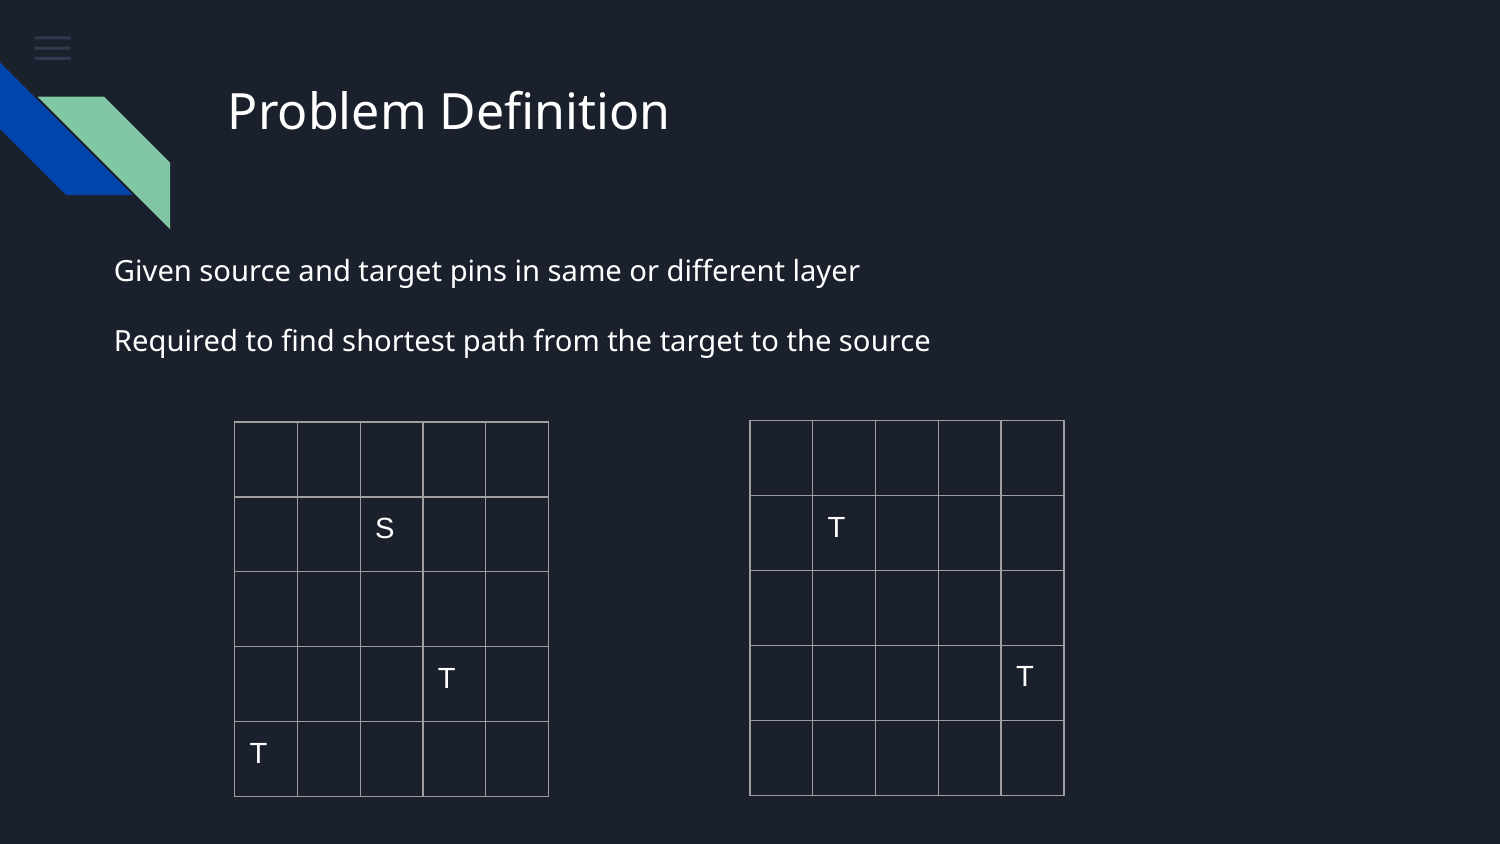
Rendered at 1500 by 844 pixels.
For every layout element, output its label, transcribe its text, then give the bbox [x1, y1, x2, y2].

table_cell [751, 646, 812, 720]
table_cell [298, 722, 360, 796]
table_cell [235, 572, 297, 646]
table_header [361, 423, 422, 496]
table_cell [235, 647, 297, 721]
table_cell [424, 572, 485, 646]
table_cell T [1002, 646, 1063, 720]
table_header [298, 423, 360, 496]
table_cell T [813, 496, 875, 570]
table_cell [298, 572, 360, 646]
table_cell [876, 571, 938, 645]
table_header [1002, 421, 1063, 495]
table_cell [298, 498, 360, 571]
text_box Given source and target pins in same or different layer Required to find shortest path from the target to the source [98, 236, 1436, 792]
table_cell [751, 496, 812, 570]
table_cell [298, 647, 360, 721]
table_cell [486, 647, 548, 721]
table_header [486, 423, 548, 496]
table_header [939, 421, 1000, 495]
table_header [876, 421, 938, 495]
table_cell [1002, 721, 1063, 795]
table_cell [813, 646, 875, 720]
table_cell [751, 571, 812, 645]
title Problem Definition [212, 64, 1368, 215]
table_cell [486, 722, 548, 796]
table_cell [1002, 496, 1063, 570]
table_cell T [235, 722, 297, 796]
table_header [813, 421, 875, 495]
table_cell [235, 498, 297, 571]
table_cell T [424, 647, 485, 721]
table_cell [486, 572, 548, 646]
table_cell [813, 571, 875, 645]
table_cell [876, 496, 938, 570]
table_cell [424, 722, 485, 796]
table_cell [361, 572, 422, 646]
table_cell S [361, 498, 422, 571]
table_header [424, 423, 485, 496]
table_cell [486, 498, 548, 571]
table_cell [813, 721, 875, 795]
table_cell [876, 721, 938, 795]
table_cell [361, 647, 422, 721]
table_cell [939, 496, 1000, 570]
table_header [751, 421, 812, 495]
table_cell [751, 721, 812, 795]
table_cell [361, 722, 422, 796]
table_cell [939, 646, 1000, 720]
table_cell [939, 571, 1000, 645]
table_cell [1002, 571, 1063, 645]
table_cell [424, 498, 485, 571]
table_cell [876, 646, 938, 720]
table_cell [939, 721, 1000, 795]
table_header [235, 423, 297, 496]
